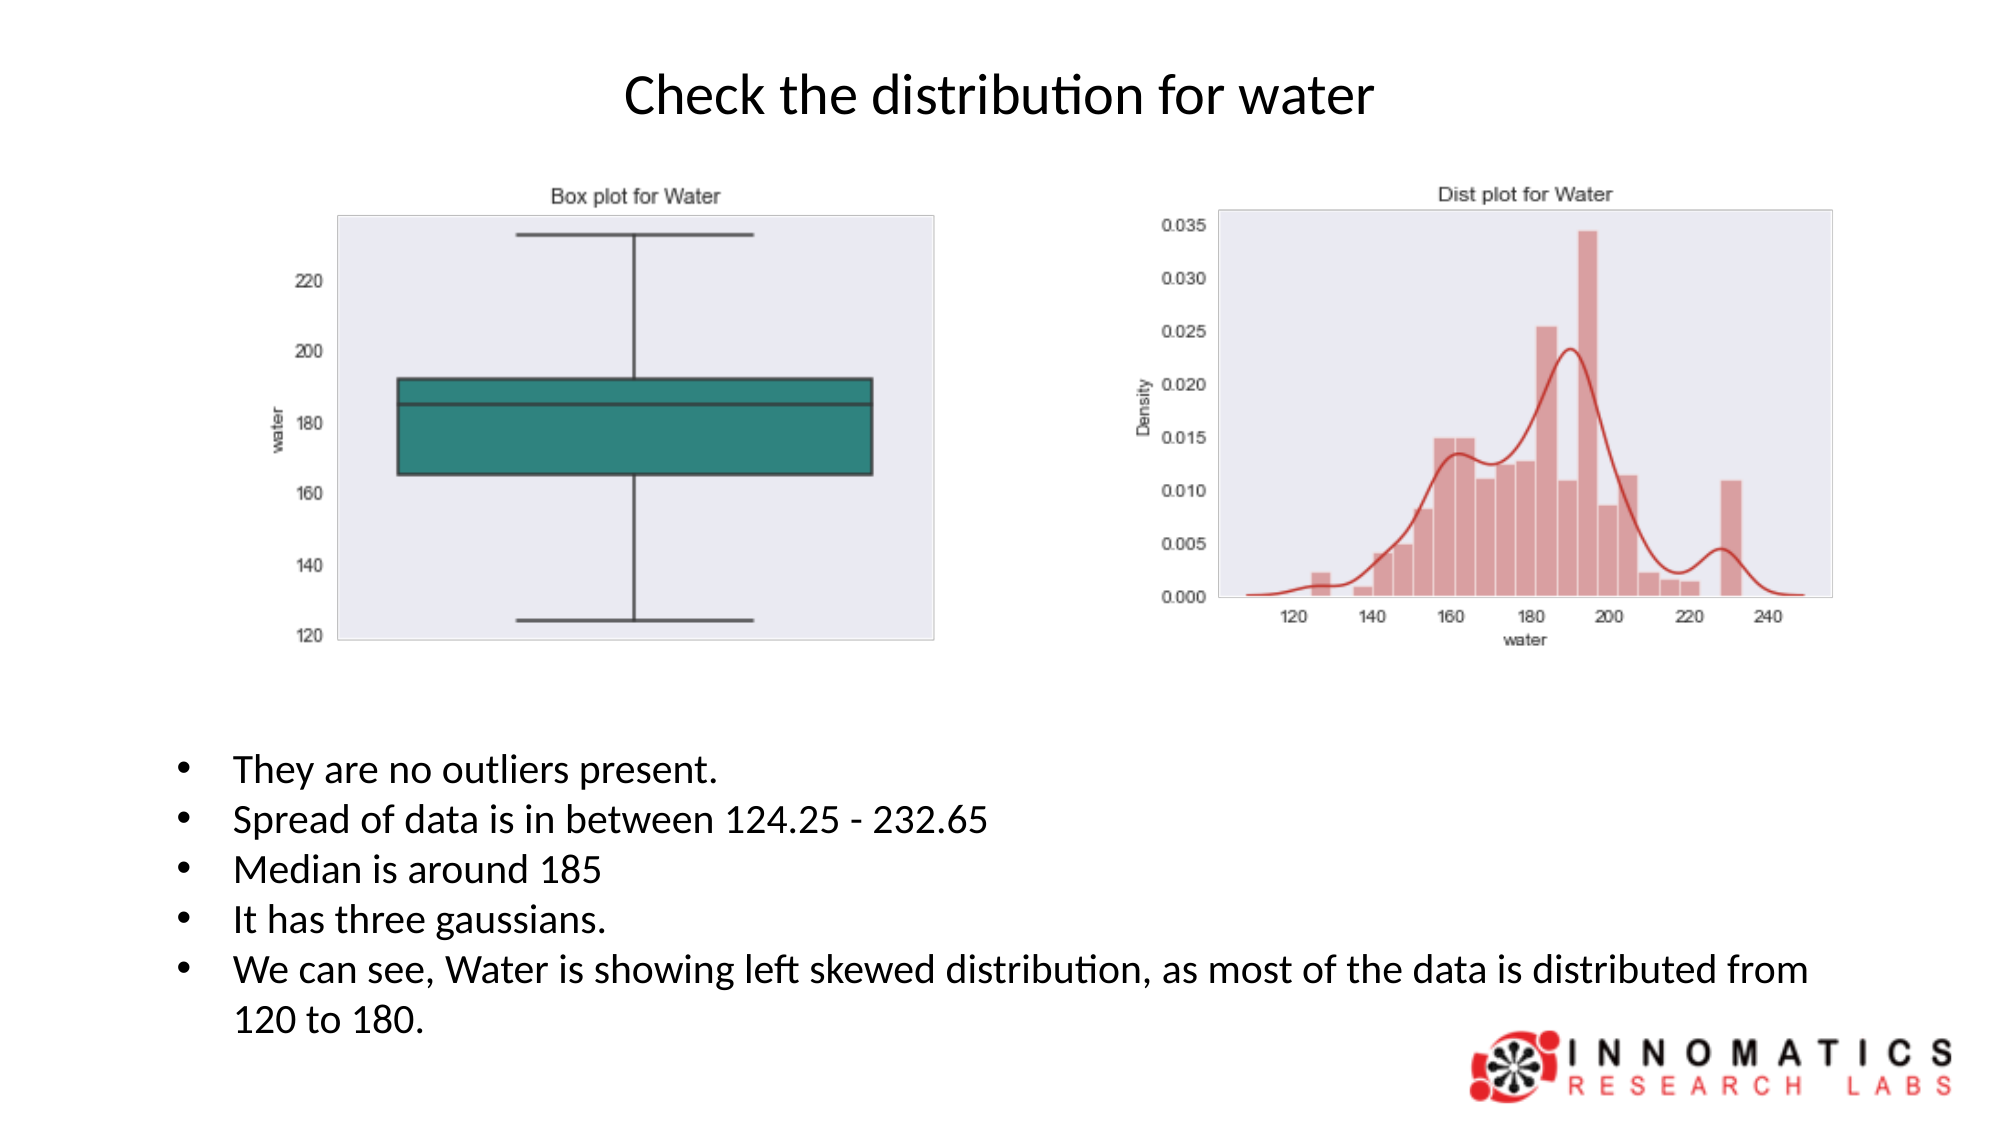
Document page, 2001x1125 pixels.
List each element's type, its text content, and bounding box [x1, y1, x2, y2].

picture [1445, 1014, 1975, 1125]
title Check the distribution for water [137, 54, 1863, 138]
picture [1124, 175, 1844, 660]
text_box They are no outliers present. Spread of data is in between 124.25 - 232.65 Median is around 185 It has three gaussians. We can see, Water is showing left skewed distribution, as most of the data is distributed from 120 to 180. [161, 734, 1875, 1050]
picture [259, 175, 945, 660]
